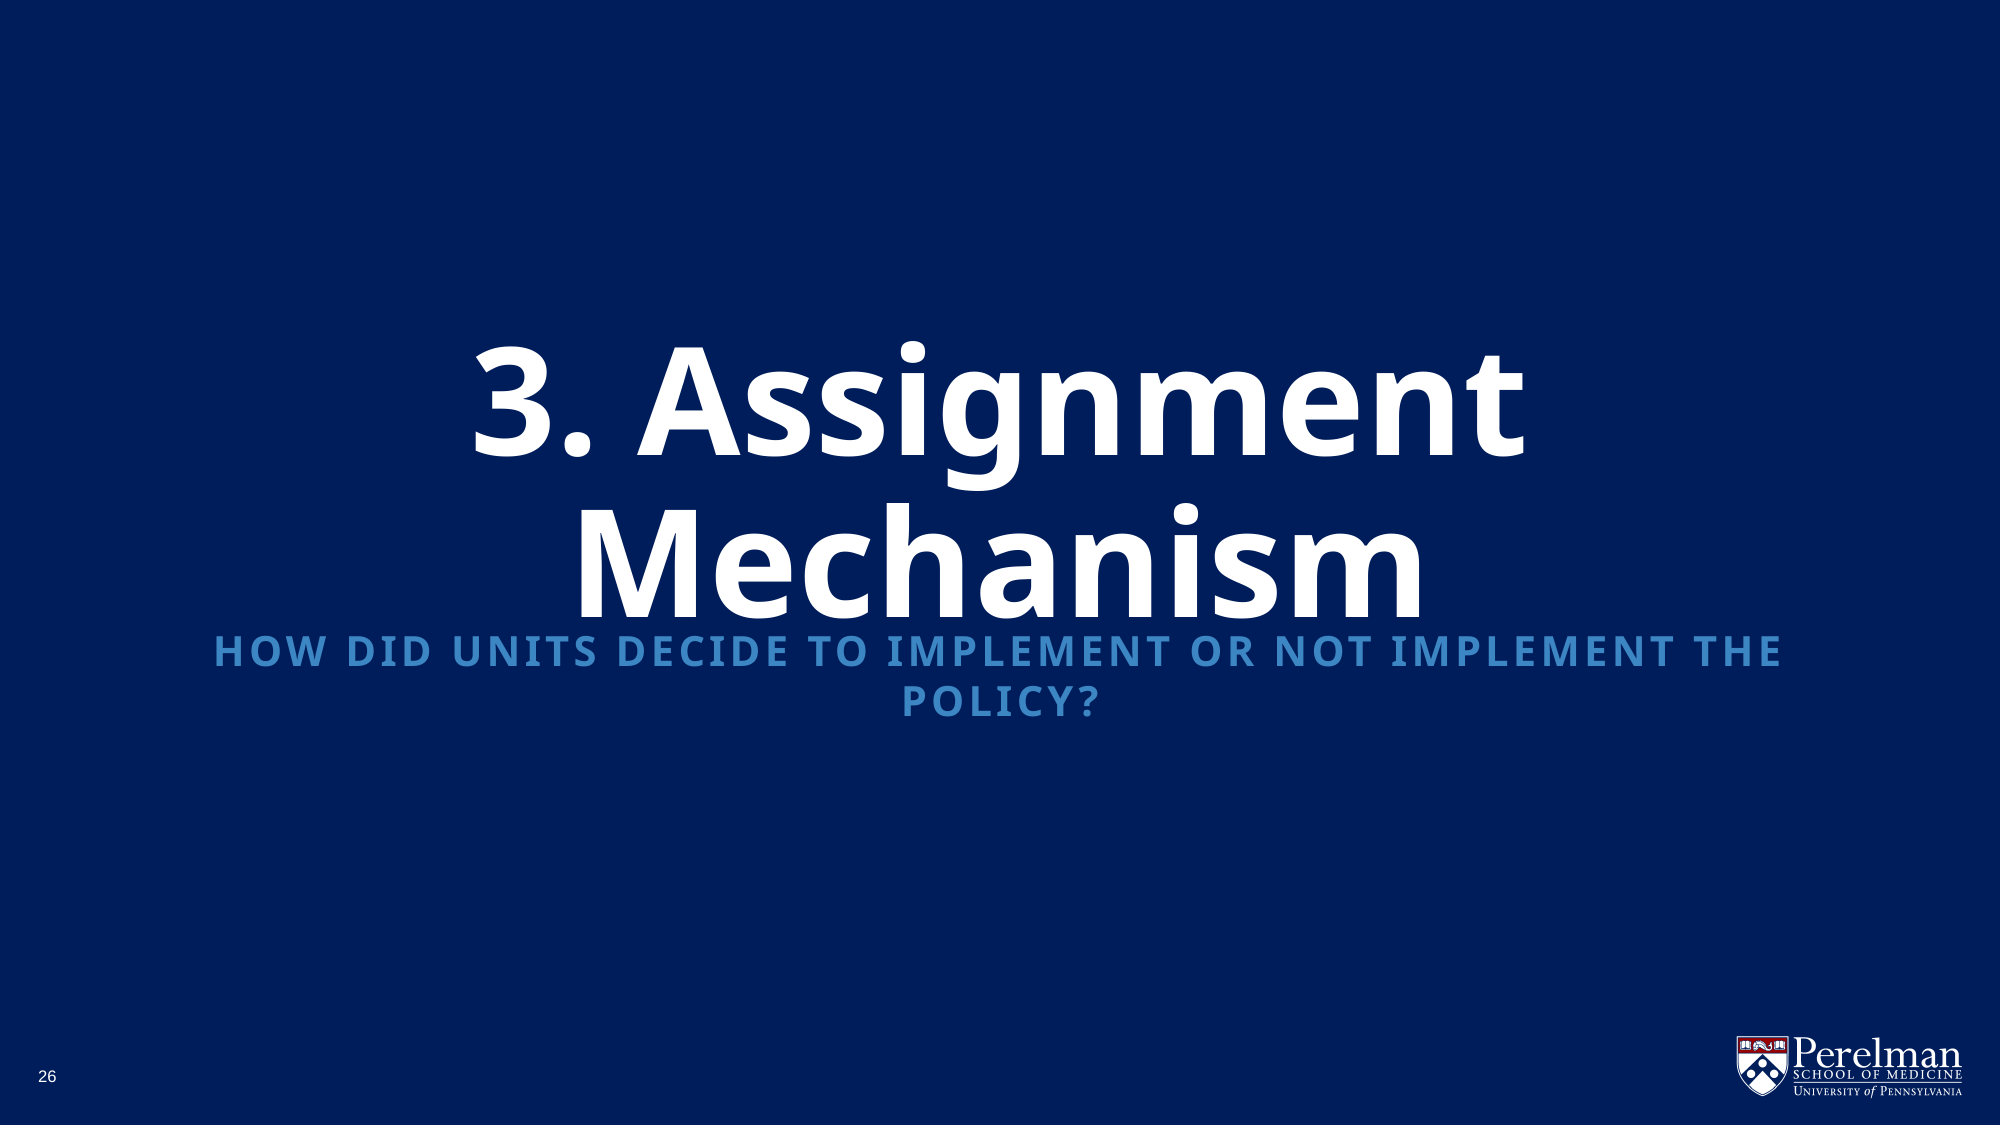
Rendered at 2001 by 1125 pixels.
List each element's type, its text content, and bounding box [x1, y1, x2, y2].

list How did units decide to implement or not implement the policy? [118, 649, 1882, 725]
picture [1454, 1007, 2001, 1125]
slide_number 26 [38, 1056, 81, 1087]
title 3. Assignment Mechanism [118, 468, 1882, 649]
